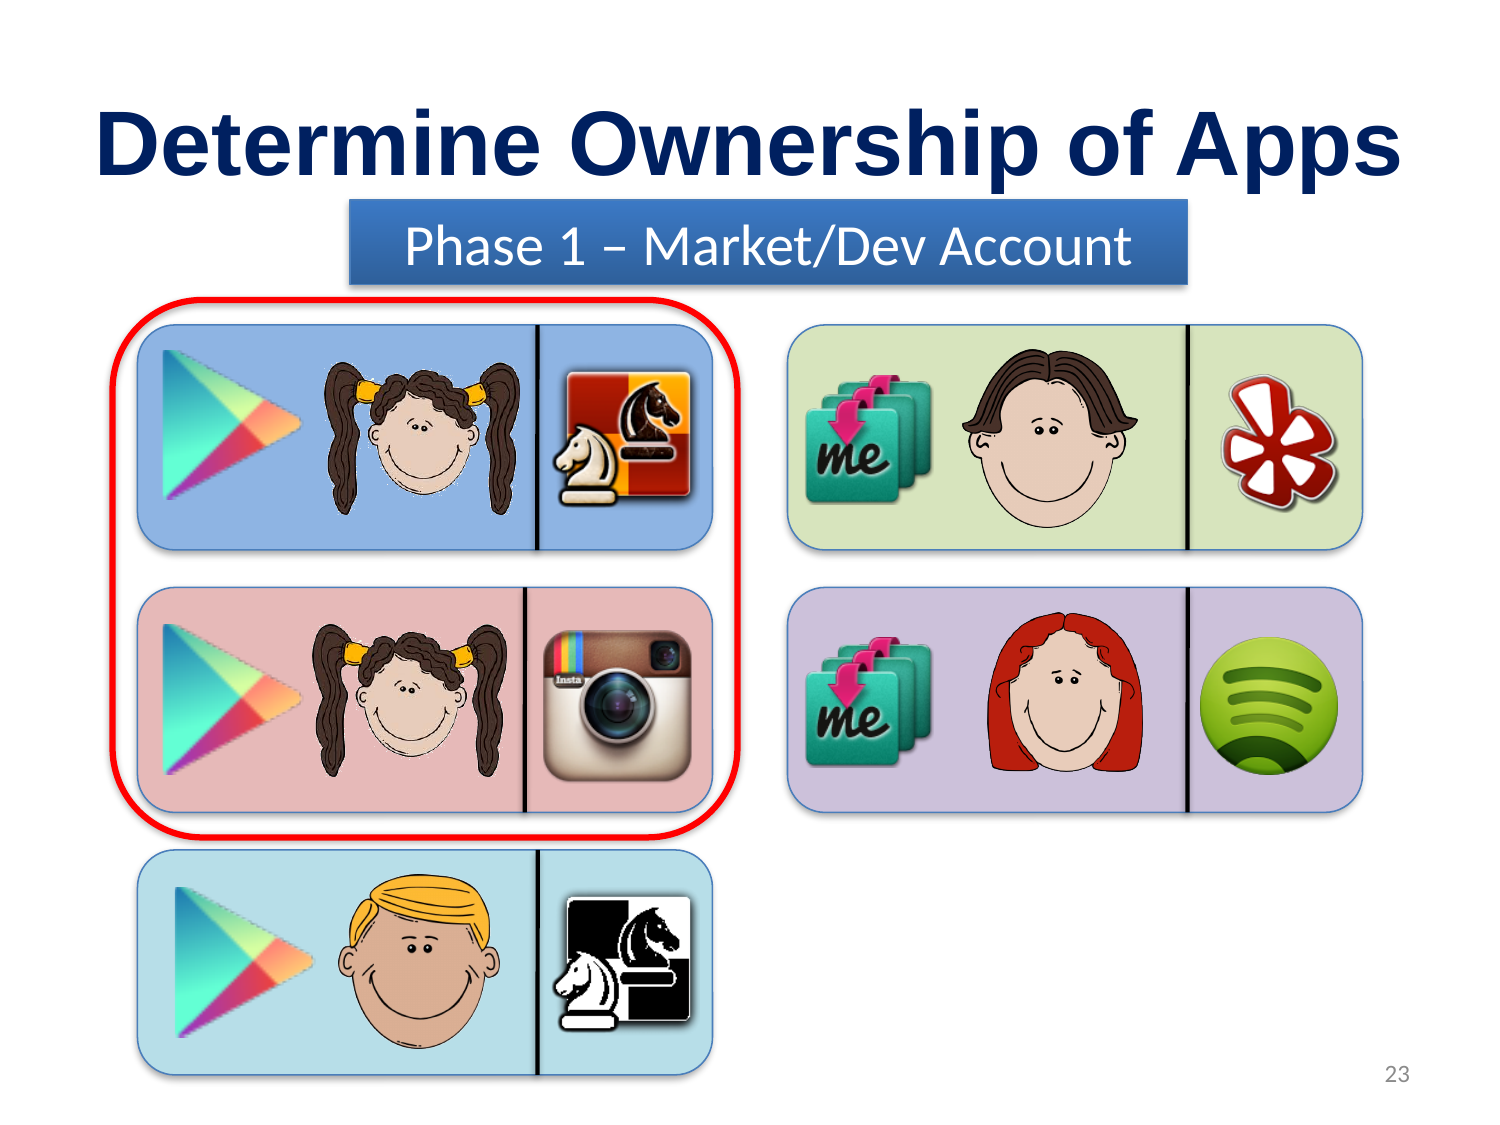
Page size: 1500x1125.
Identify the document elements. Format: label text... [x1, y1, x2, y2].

text_box [786, 324, 1185, 551]
picture [537, 624, 698, 788]
text_box [540, 849, 714, 1076]
picture [162, 349, 320, 501]
text_box [1190, 324, 1364, 551]
picture [1212, 374, 1351, 513]
picture [549, 887, 701, 1038]
title Determine Ownership of Apps [75, 45, 1425, 233]
picture [787, 637, 935, 768]
picture [549, 362, 701, 513]
picture [962, 349, 1138, 529]
text_box [786, 586, 1364, 814]
picture [324, 362, 520, 515]
picture [174, 887, 333, 1038]
slide_number 23 [1074, 1042, 1425, 1103]
text_box [136, 586, 714, 814]
text_box [136, 849, 535, 1076]
text_box [136, 324, 714, 551]
picture [337, 874, 501, 1049]
picture [1199, 637, 1338, 776]
picture [987, 612, 1143, 772]
picture [162, 624, 507, 778]
text_box [111, 299, 739, 839]
picture [787, 374, 935, 505]
text_box Phase 1 – Market/Dev Account [349, 199, 1188, 285]
